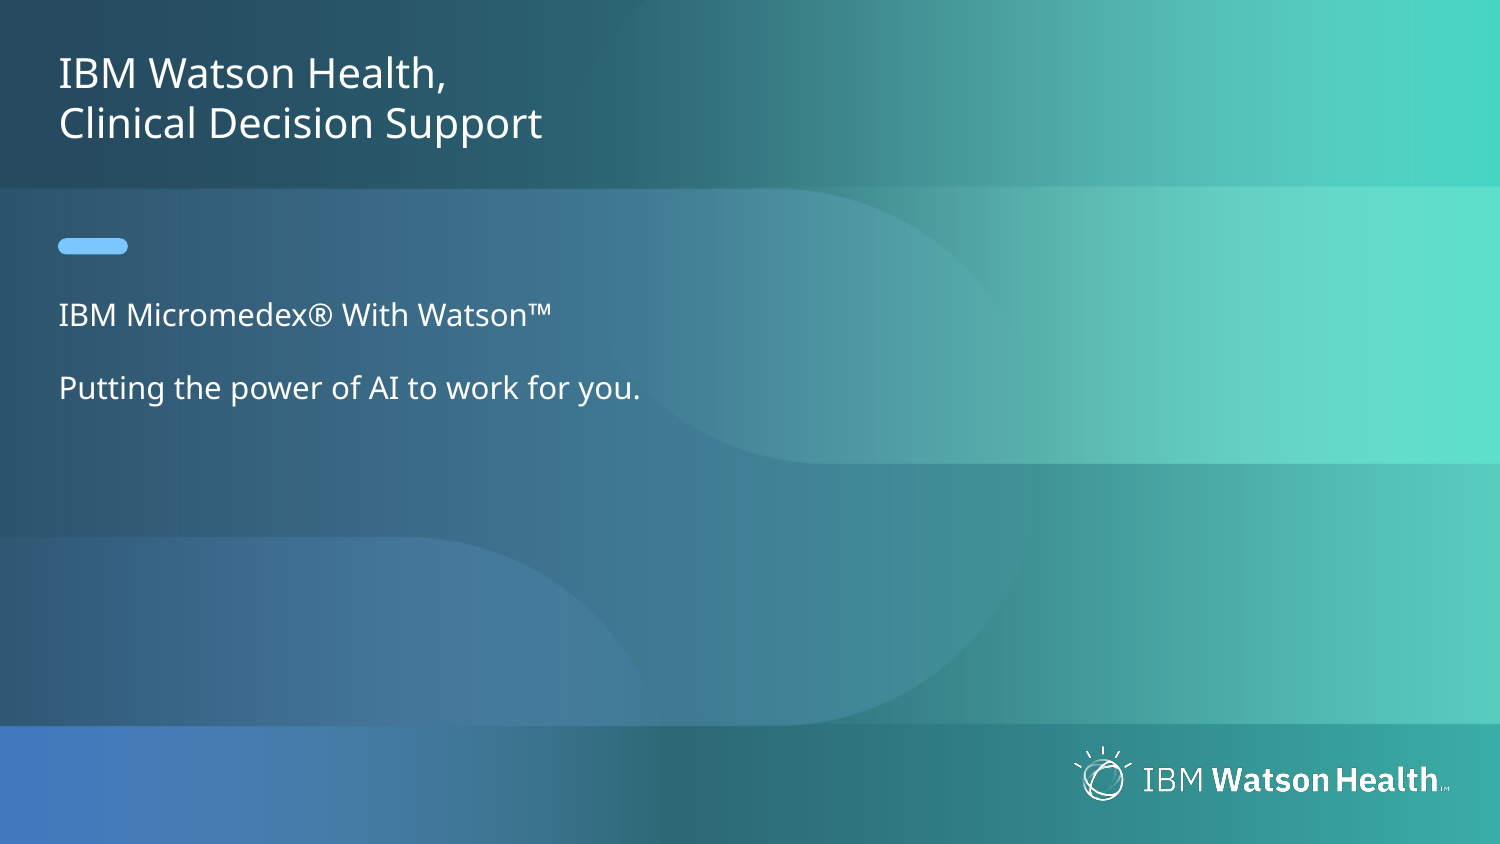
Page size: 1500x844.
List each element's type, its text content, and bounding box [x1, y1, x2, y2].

title IBM Watson Health, Clinical Decision Support [58, 46, 697, 184]
picture [0, 0, 1500, 844]
subtitle IBM Micromedex® With Watson™ Putting the power of AI to work for you. [58, 295, 887, 698]
